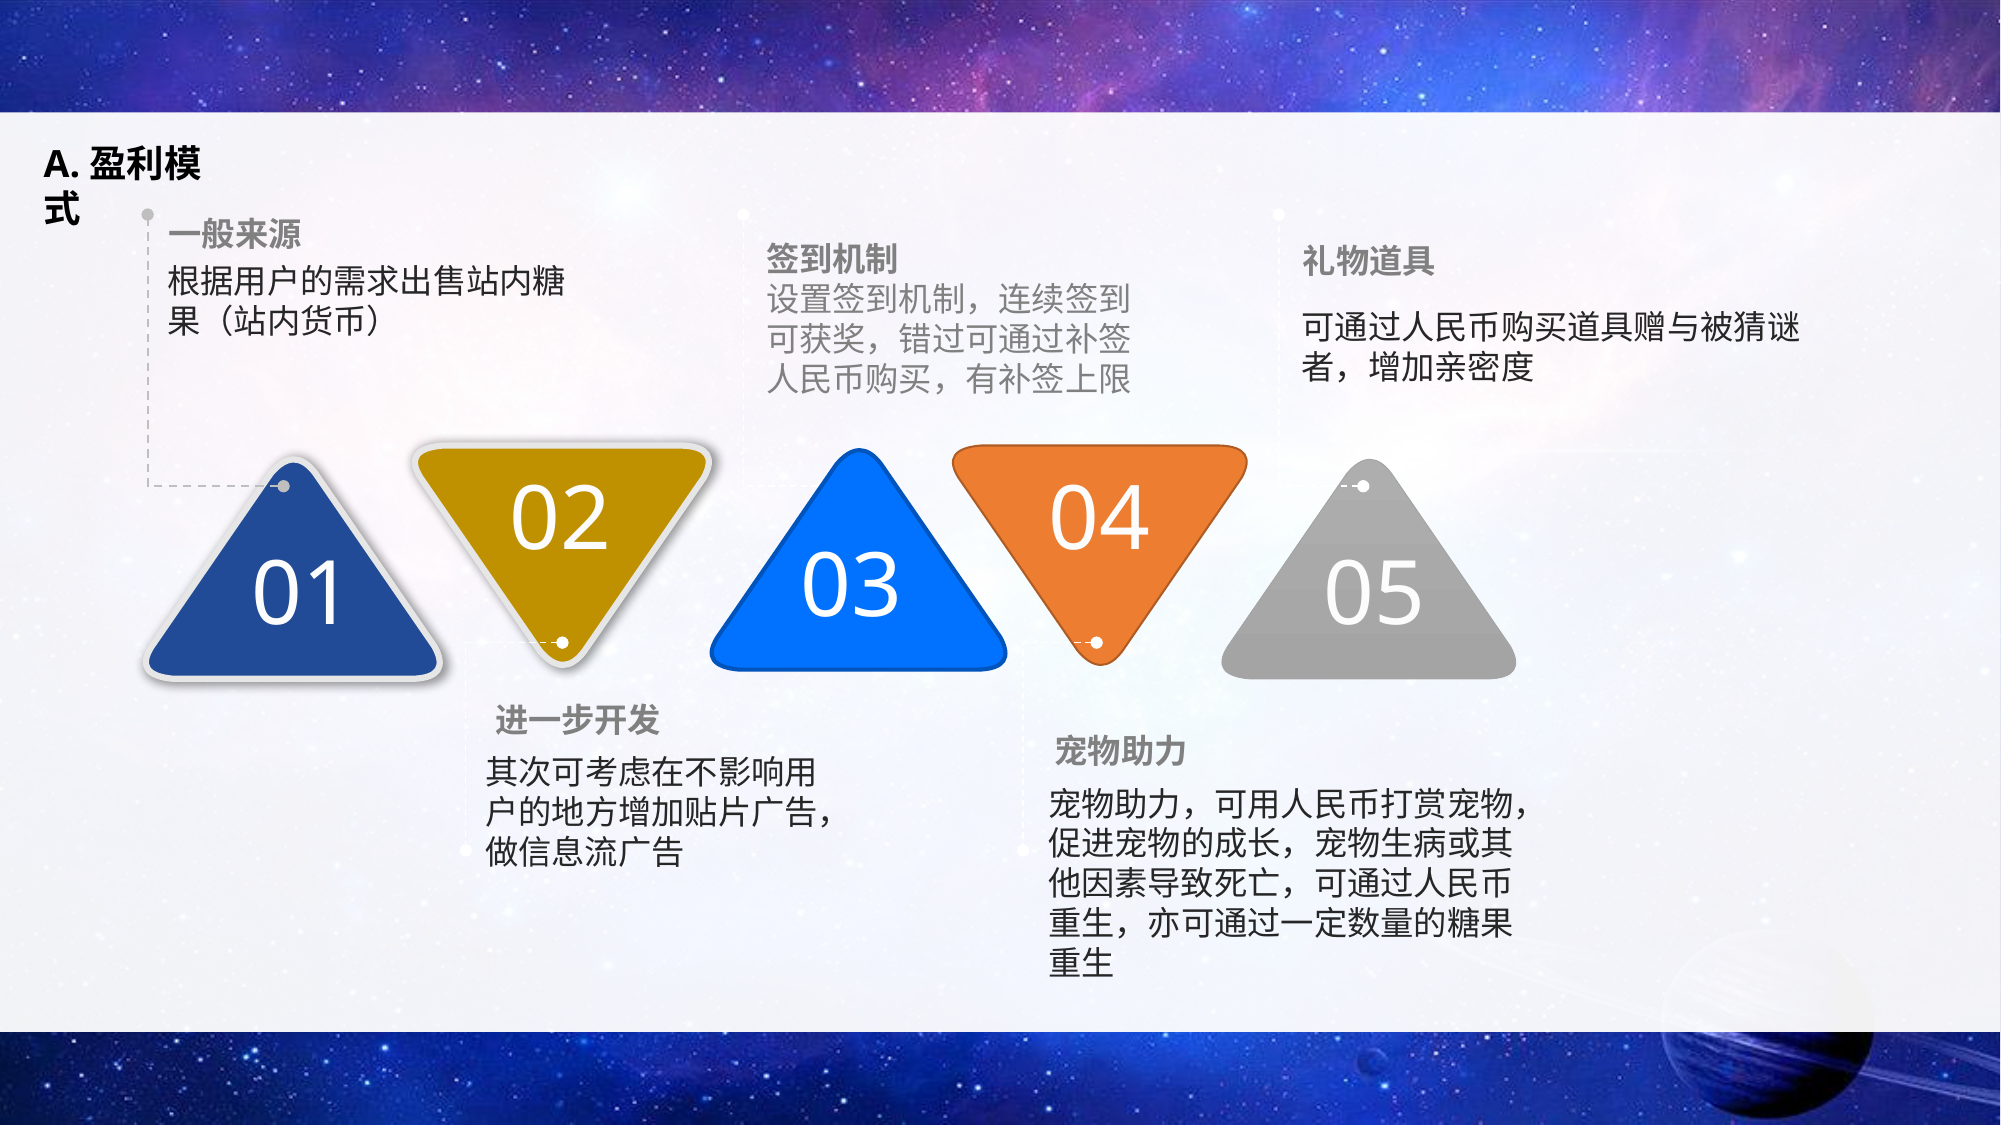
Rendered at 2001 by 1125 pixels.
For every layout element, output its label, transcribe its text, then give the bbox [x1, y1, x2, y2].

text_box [139, 205, 1816, 993]
picture [0, 0, 2001, 1125]
text_box A.盈利模式 [28, 132, 250, 238]
